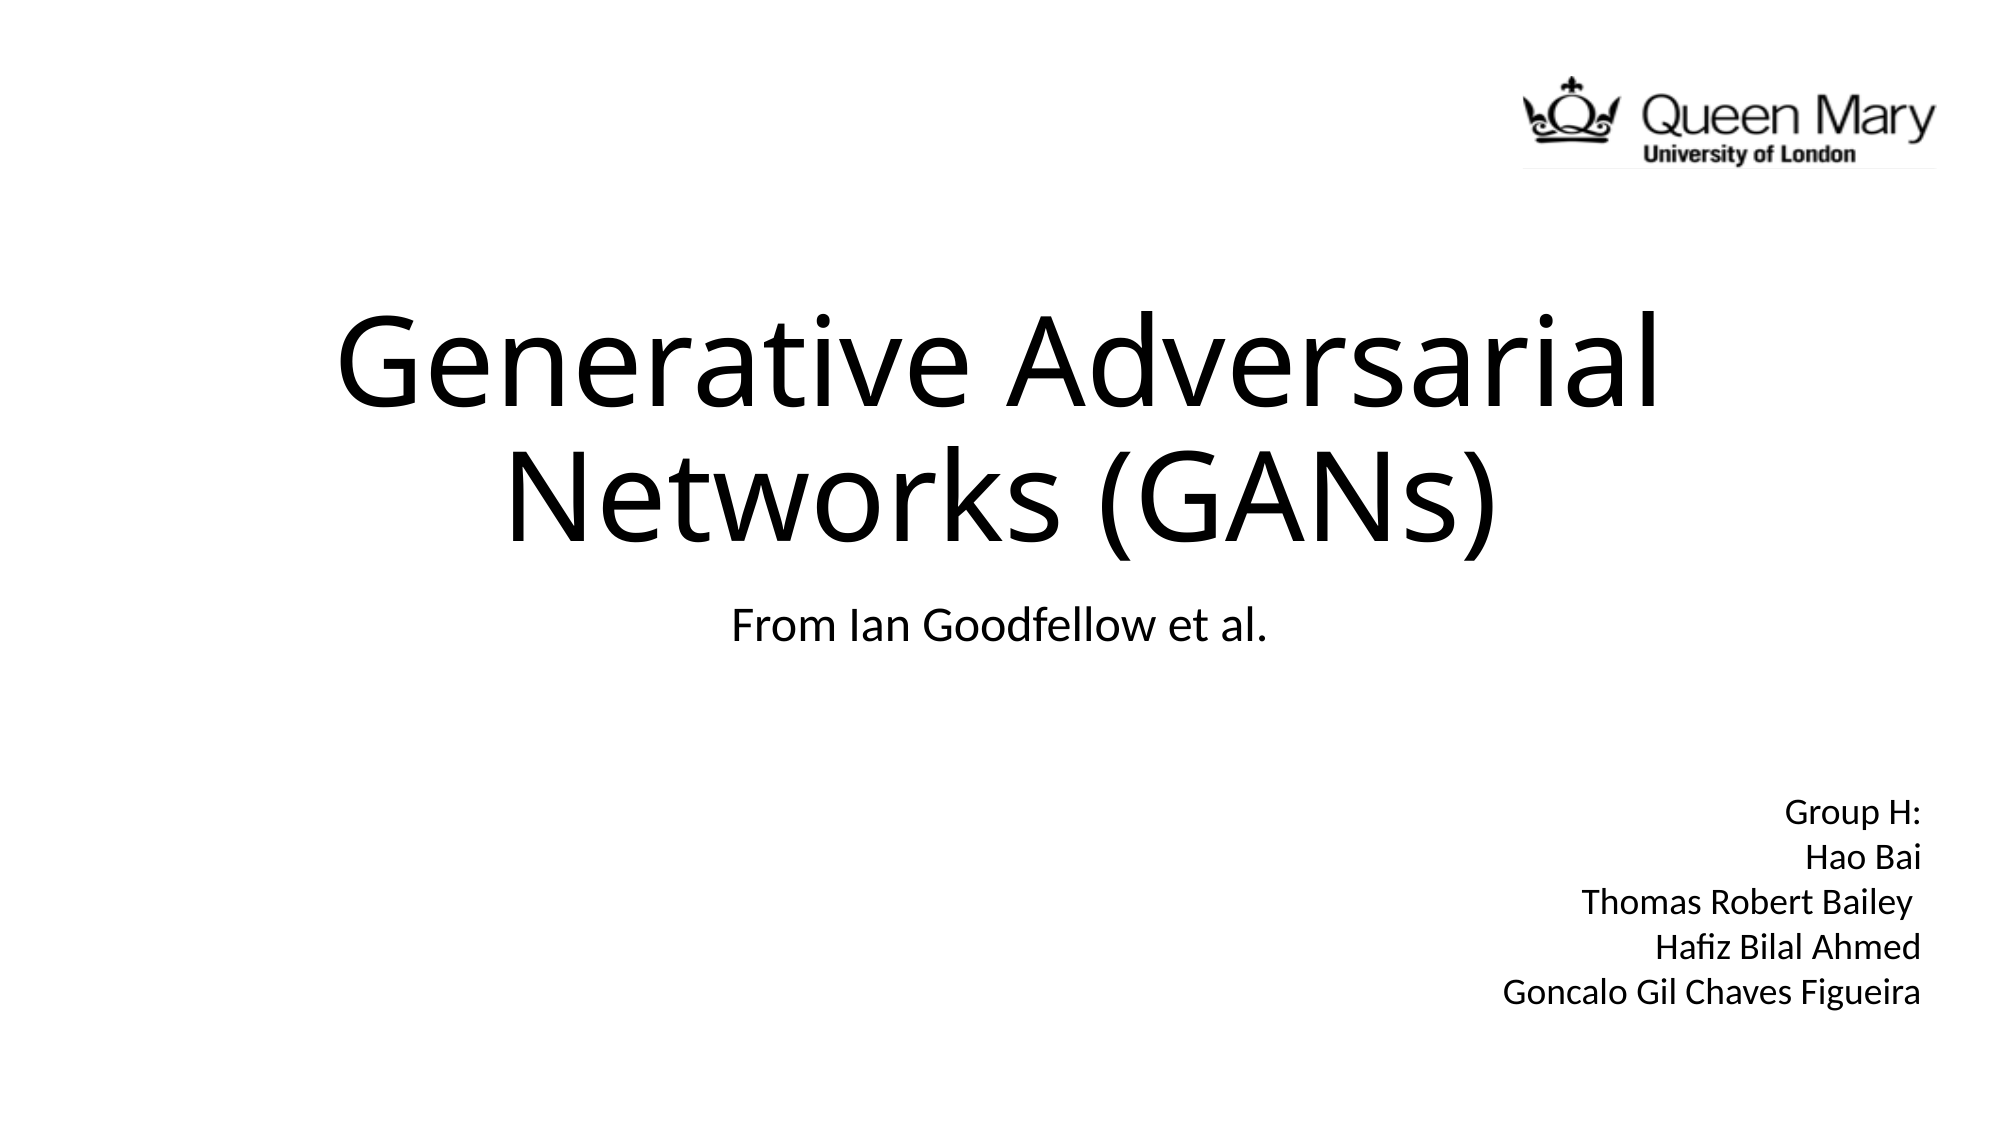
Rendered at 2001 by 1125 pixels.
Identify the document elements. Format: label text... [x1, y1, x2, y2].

picture [1522, 75, 1937, 169]
title Generative Adversarial Networks (GANs) [249, 184, 1750, 576]
subtitle From Ian Goodfellow et al. [249, 590, 1750, 863]
text_box Group H: Hao Bai Thomas Robert Bailey Hafiz Bilal Ahmed Goncalo Gil Chaves Figueira [1299, 779, 1937, 1020]
